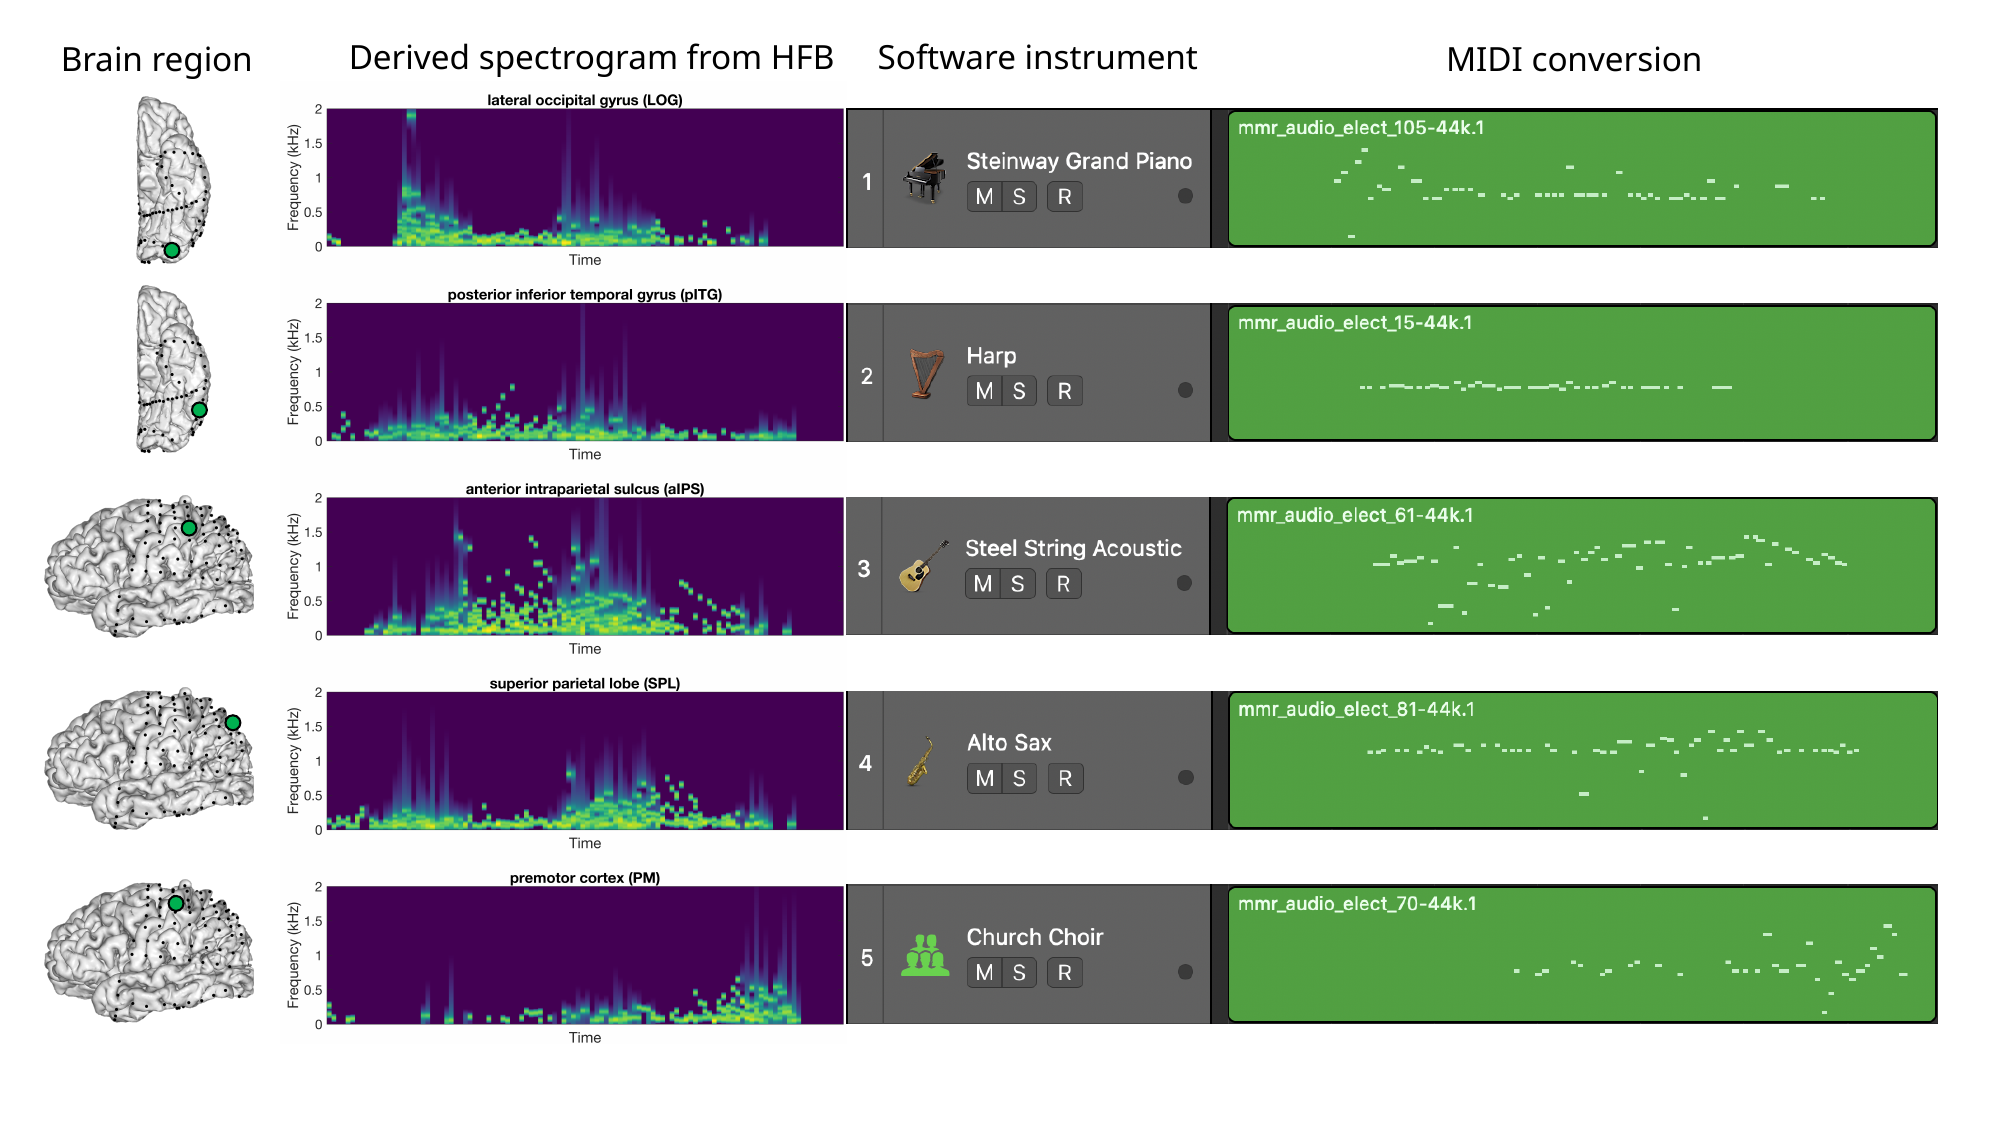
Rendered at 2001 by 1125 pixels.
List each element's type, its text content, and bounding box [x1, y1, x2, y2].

text_box Brain region [46, 30, 268, 81]
text_box Derived spectrogram from HFB [334, 28, 850, 84]
text_box Software instrument [862, 28, 1214, 84]
picture [9, 81, 1938, 1057]
text_box MIDI conversion [1431, 30, 1718, 85]
